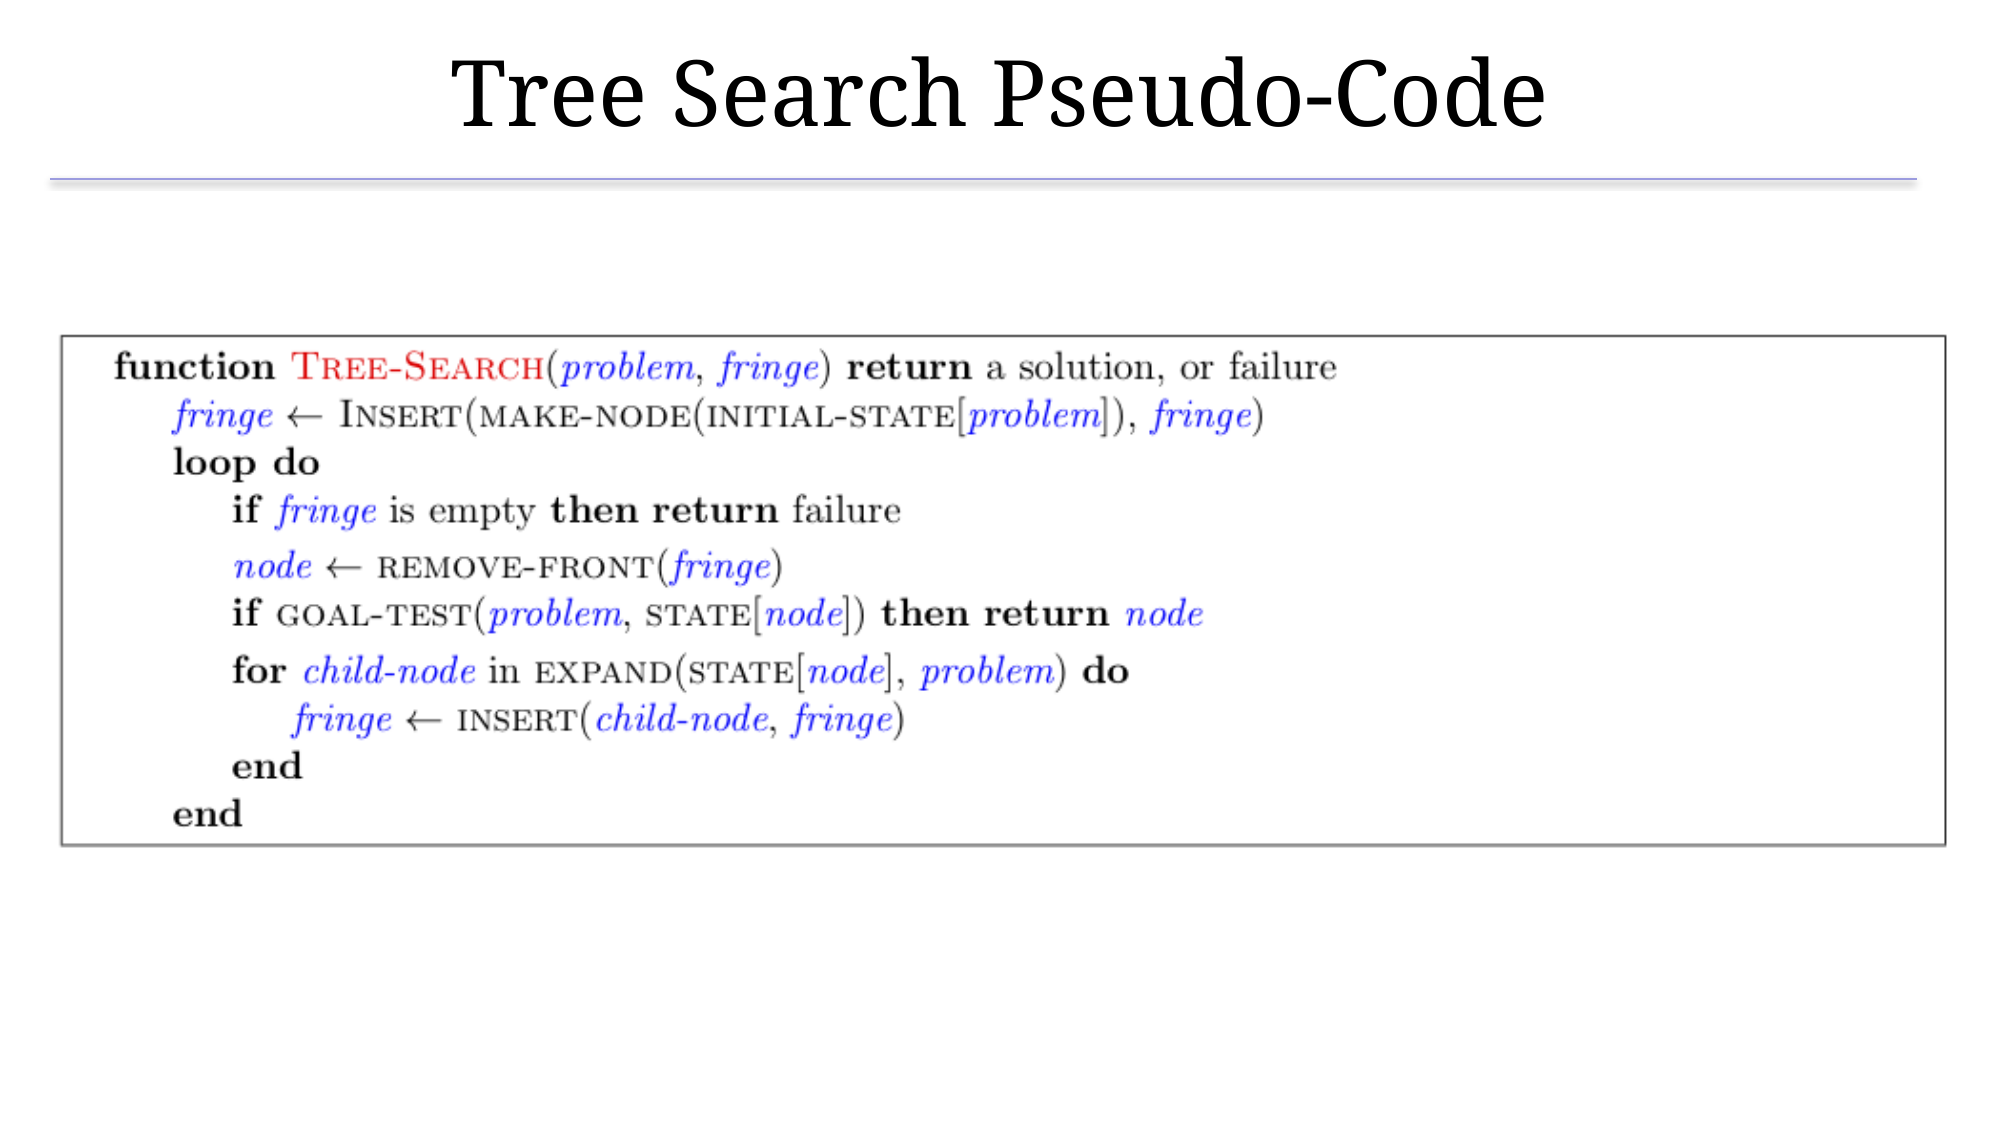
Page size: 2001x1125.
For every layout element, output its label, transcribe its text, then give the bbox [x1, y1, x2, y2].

picture [49, 324, 1964, 863]
title Tree Search Pseudo-Code [0, 0, 2000, 184]
